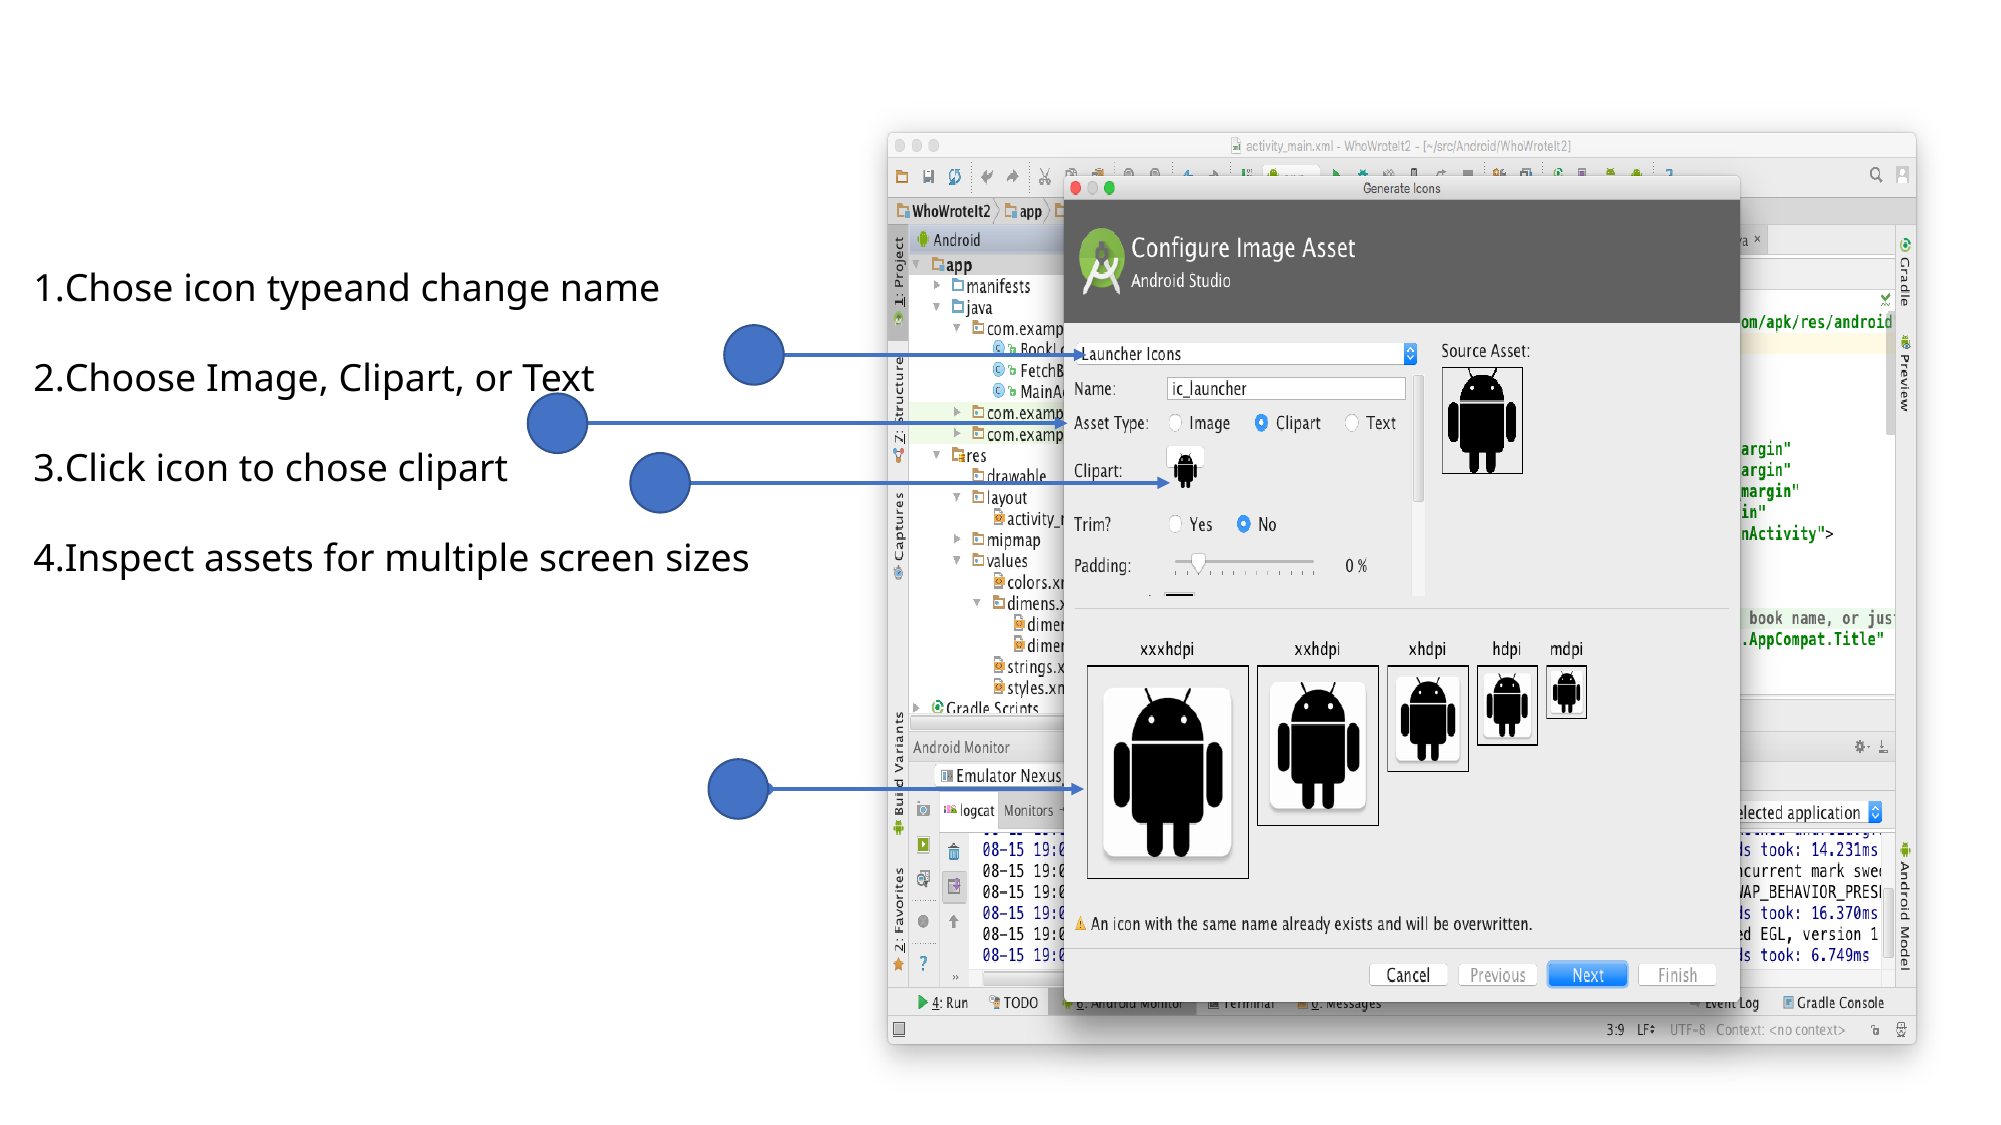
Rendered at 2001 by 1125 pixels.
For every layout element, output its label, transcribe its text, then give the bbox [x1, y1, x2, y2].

picture [852, 96, 1951, 1100]
text_box Chose icon typeand change name Choose Image, Clipart, or Text Click icon to chose clipart Inspect assets for multiple screen sizes [18, 211, 852, 586]
text_box [707, 758, 770, 820]
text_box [724, 325, 1087, 385]
